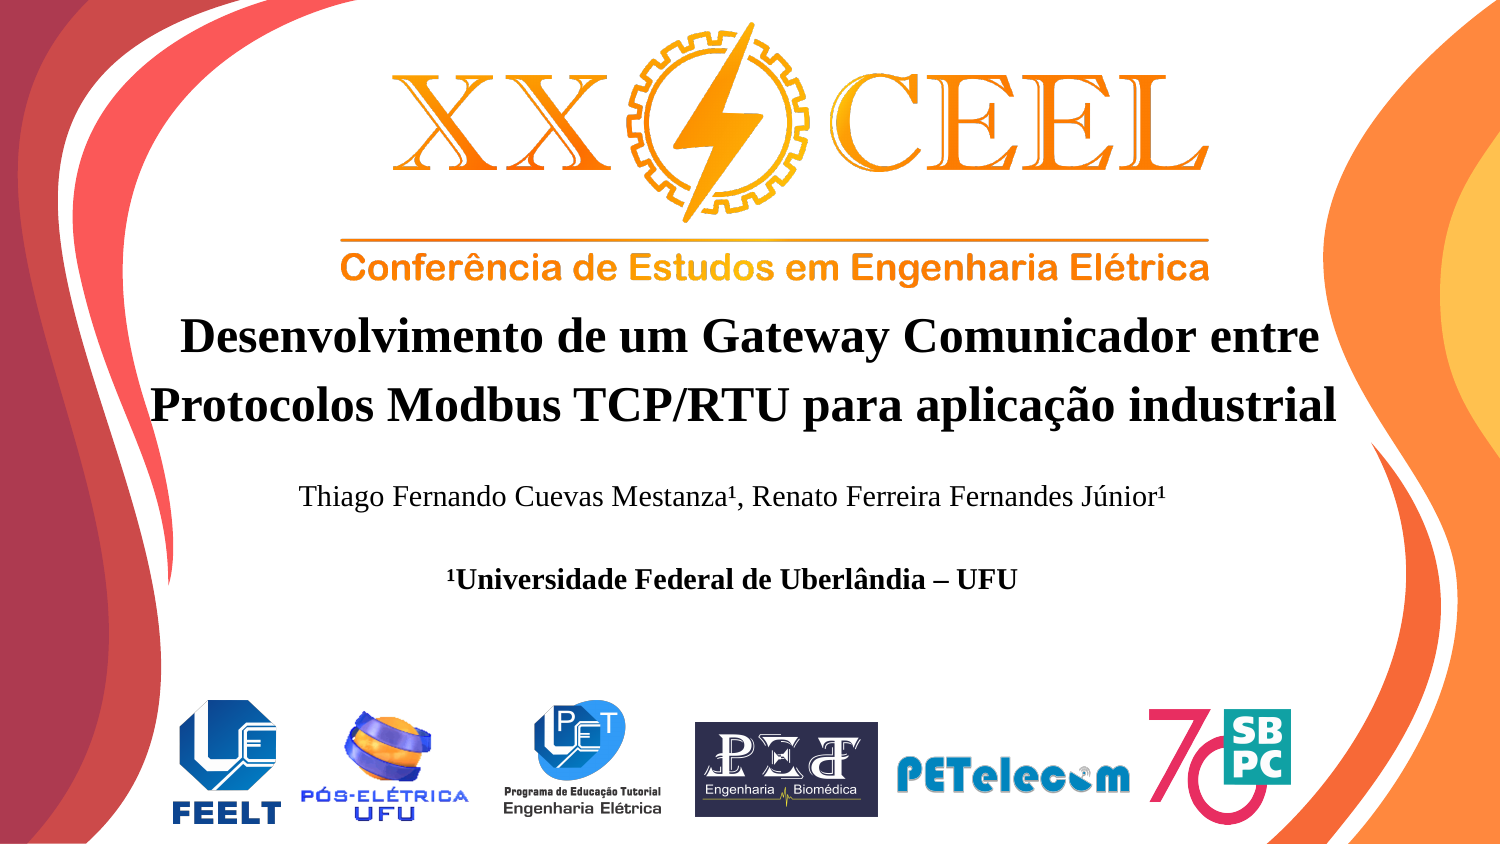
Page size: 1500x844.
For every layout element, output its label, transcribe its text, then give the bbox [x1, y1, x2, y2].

picture [173, 700, 281, 824]
picture [340, 22, 1210, 288]
picture [297, 707, 470, 824]
picture [695, 722, 1148, 817]
text_box Thiago Fernando Cuevas Mestanza¹, Renato Ferreira Fernandes Júnior¹​ ​ ¹Universidade Federal de Uberlândia – UFU​ ​ [99, 456, 1366, 693]
picture [503, 700, 661, 817]
picture [1149, 708, 1291, 825]
text_box Desenvolvimento de um Gateway Comunicador entre Protocolos Modbus TCP/RTU para aplicação industrial ​ [116, 278, 1383, 436]
